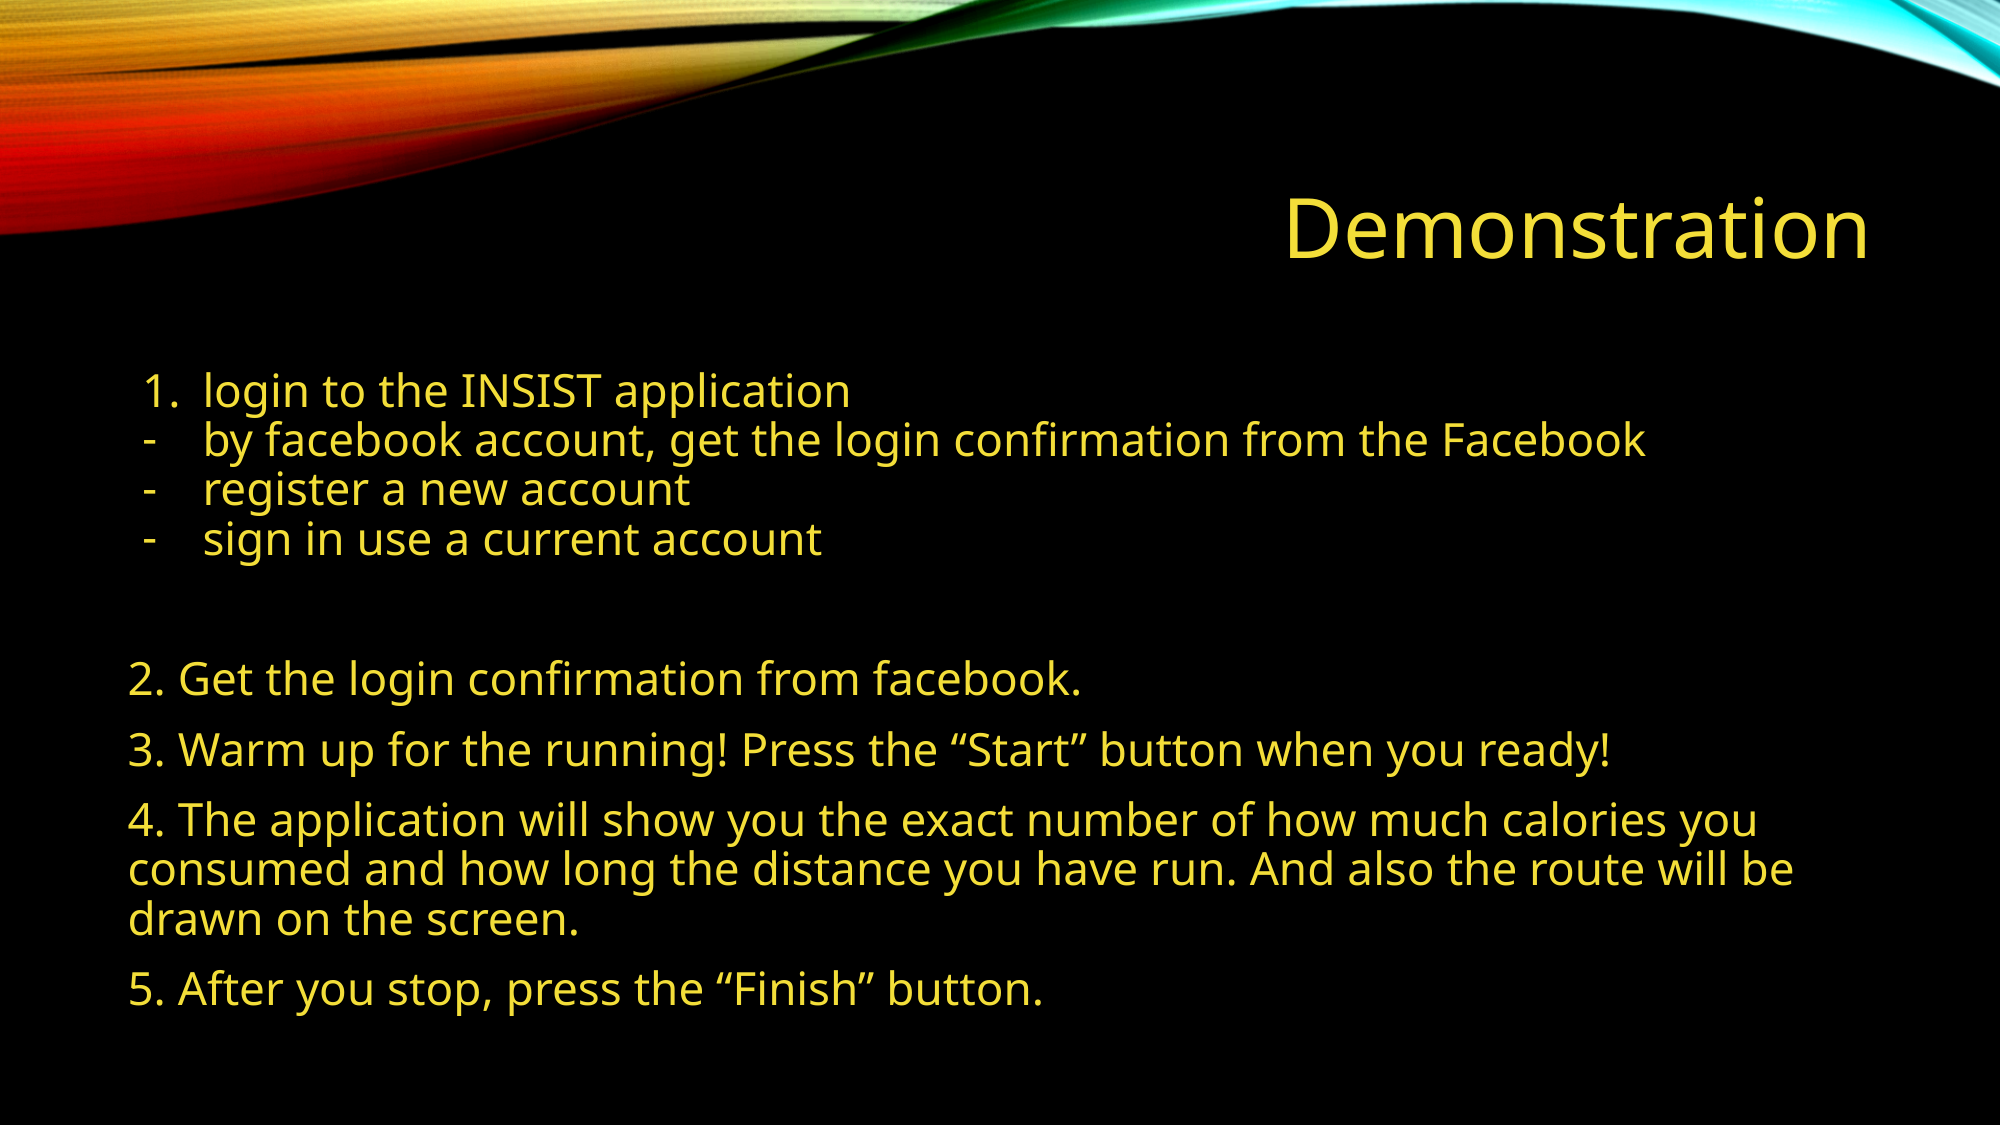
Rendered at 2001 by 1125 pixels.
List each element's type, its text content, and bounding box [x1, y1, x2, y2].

title Demonstration [474, 125, 1888, 338]
picture [0, 0, 2000, 237]
list login to the INSIST application by facebook account, get the login confirmation from the Facebook register a new account sign in use a current account 2. Get the login confirmation from facebook. 3. Warm up for the running! Press the “Start” button when you ready! 4. The application will show you the exact number of how much calories you consumed and how long the distance you have run. And also the route will be drawn on the screen. 5. After you stop, press the “Finish” button. [112, 360, 1888, 1021]
